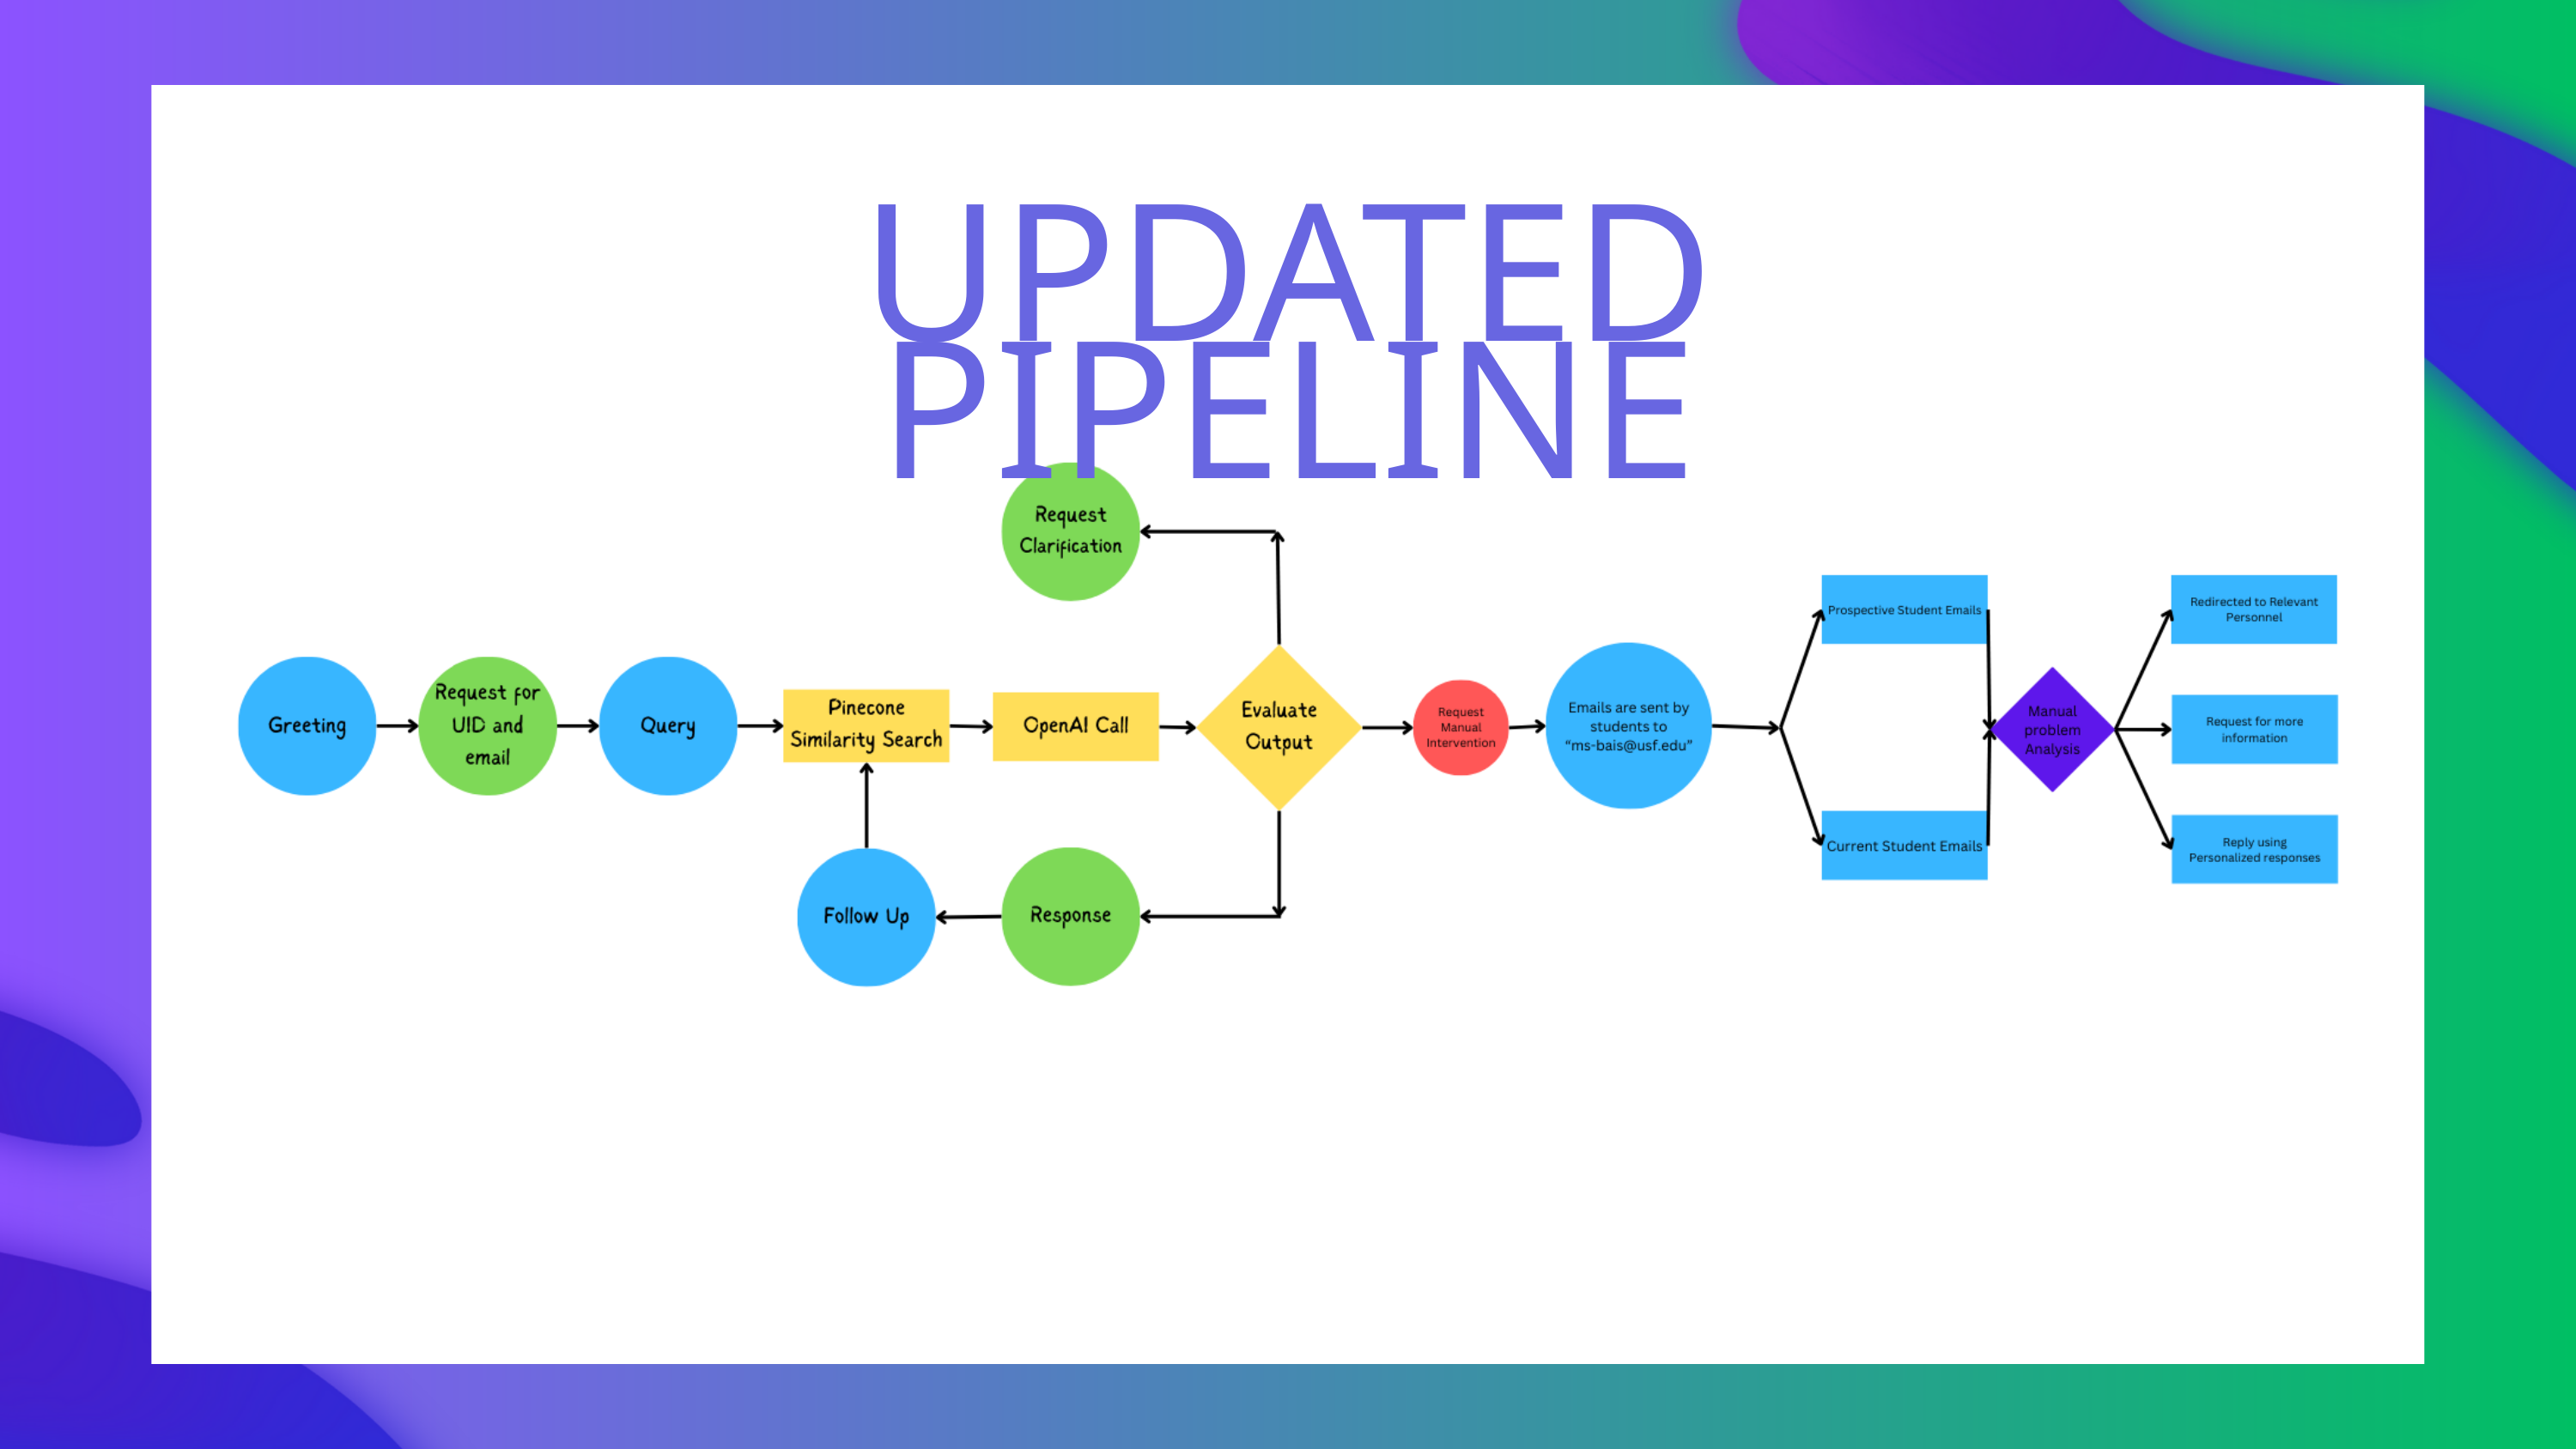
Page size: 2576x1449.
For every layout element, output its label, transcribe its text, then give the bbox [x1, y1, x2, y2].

text_box [1489, 0, 2576, 637]
text_box [151, 85, 2425, 1364]
text_box [0, 652, 592, 1449]
text_box UPDATED PIPELINE [611, 241, 1965, 518]
